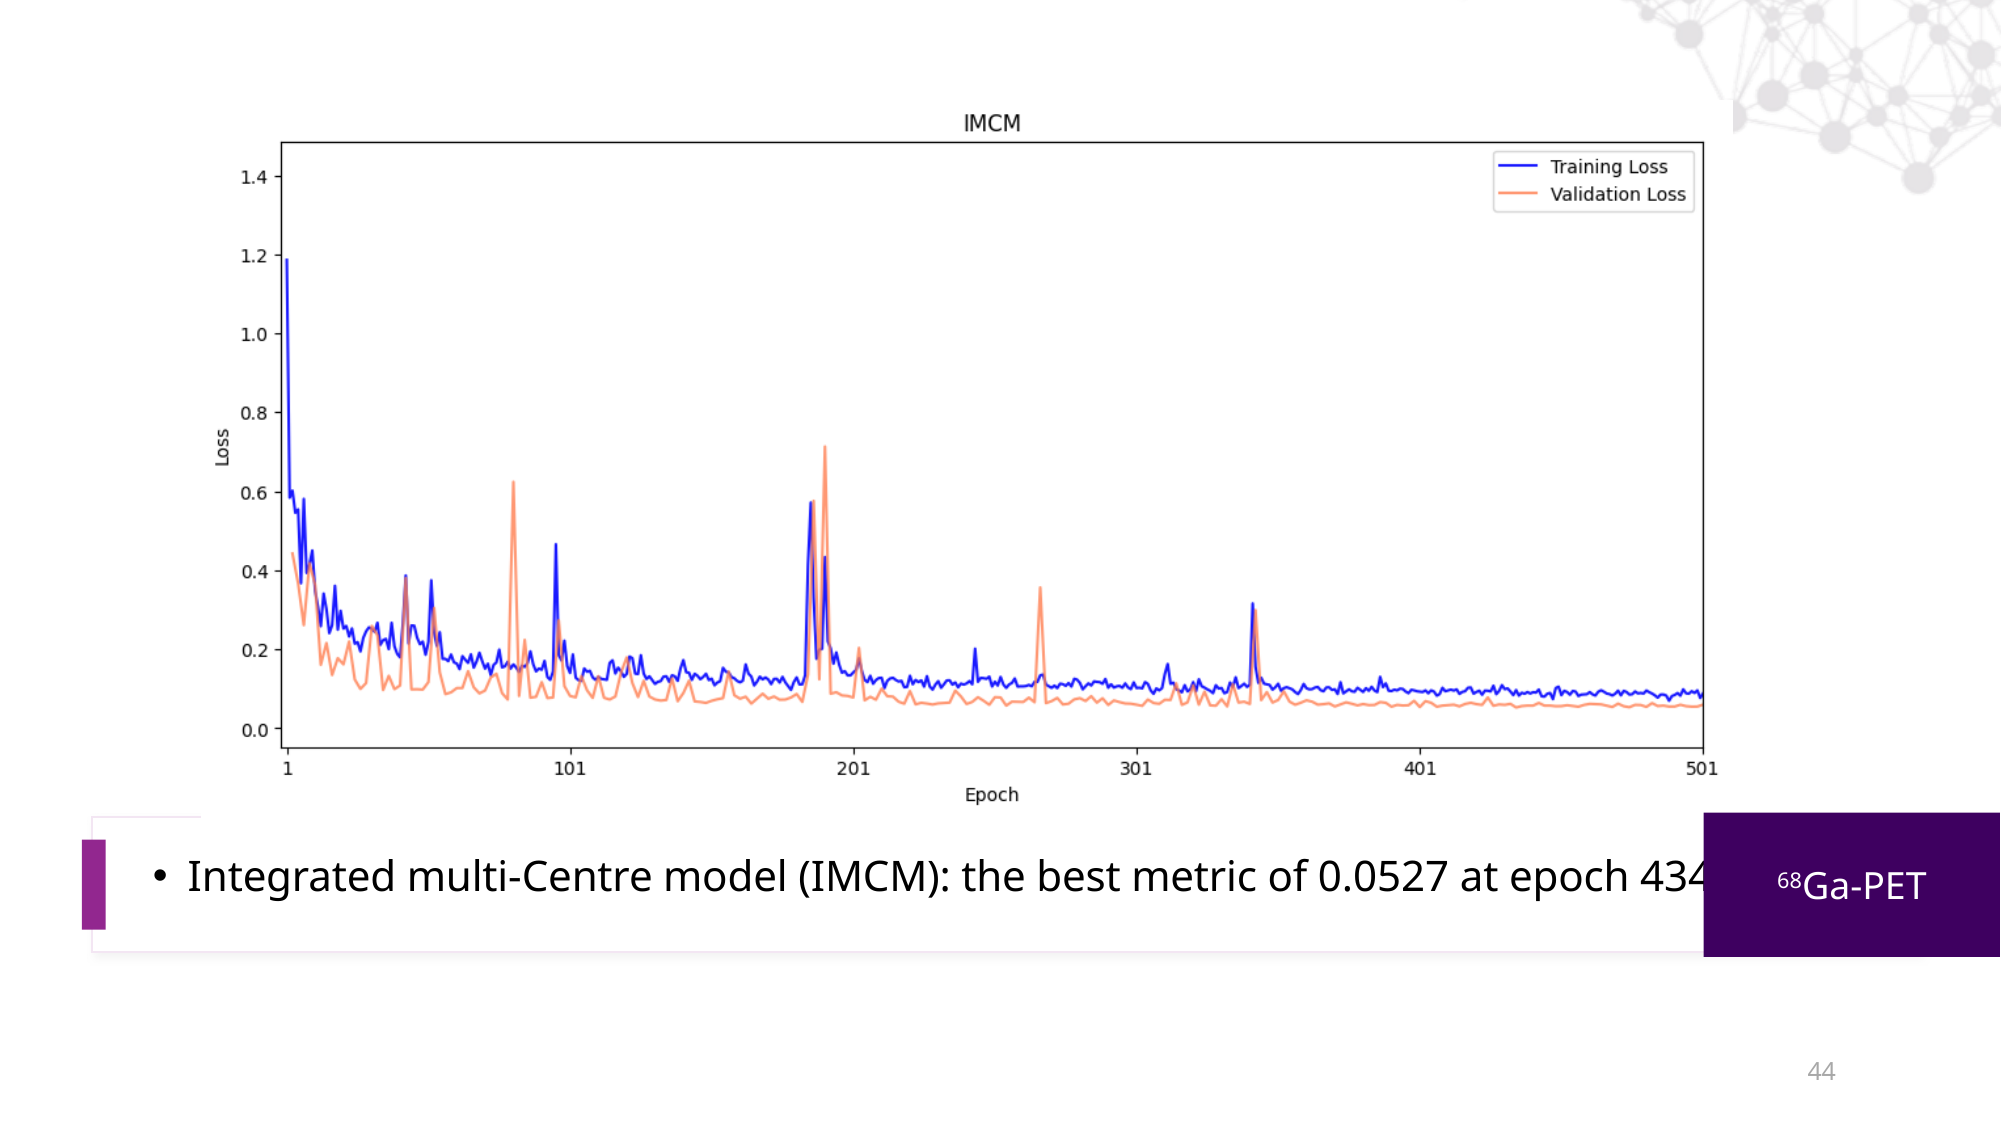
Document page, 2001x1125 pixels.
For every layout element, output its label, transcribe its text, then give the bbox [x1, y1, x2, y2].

list Integrated multi-Centre model (IMCM): the best metric of 0.0527 at epoch 434. [138, 836, 1703, 933]
picture [201, 100, 1733, 819]
slide_number 44 [1401, 1042, 1851, 1103]
text_box 68Ga-PET [1703, 812, 2000, 958]
